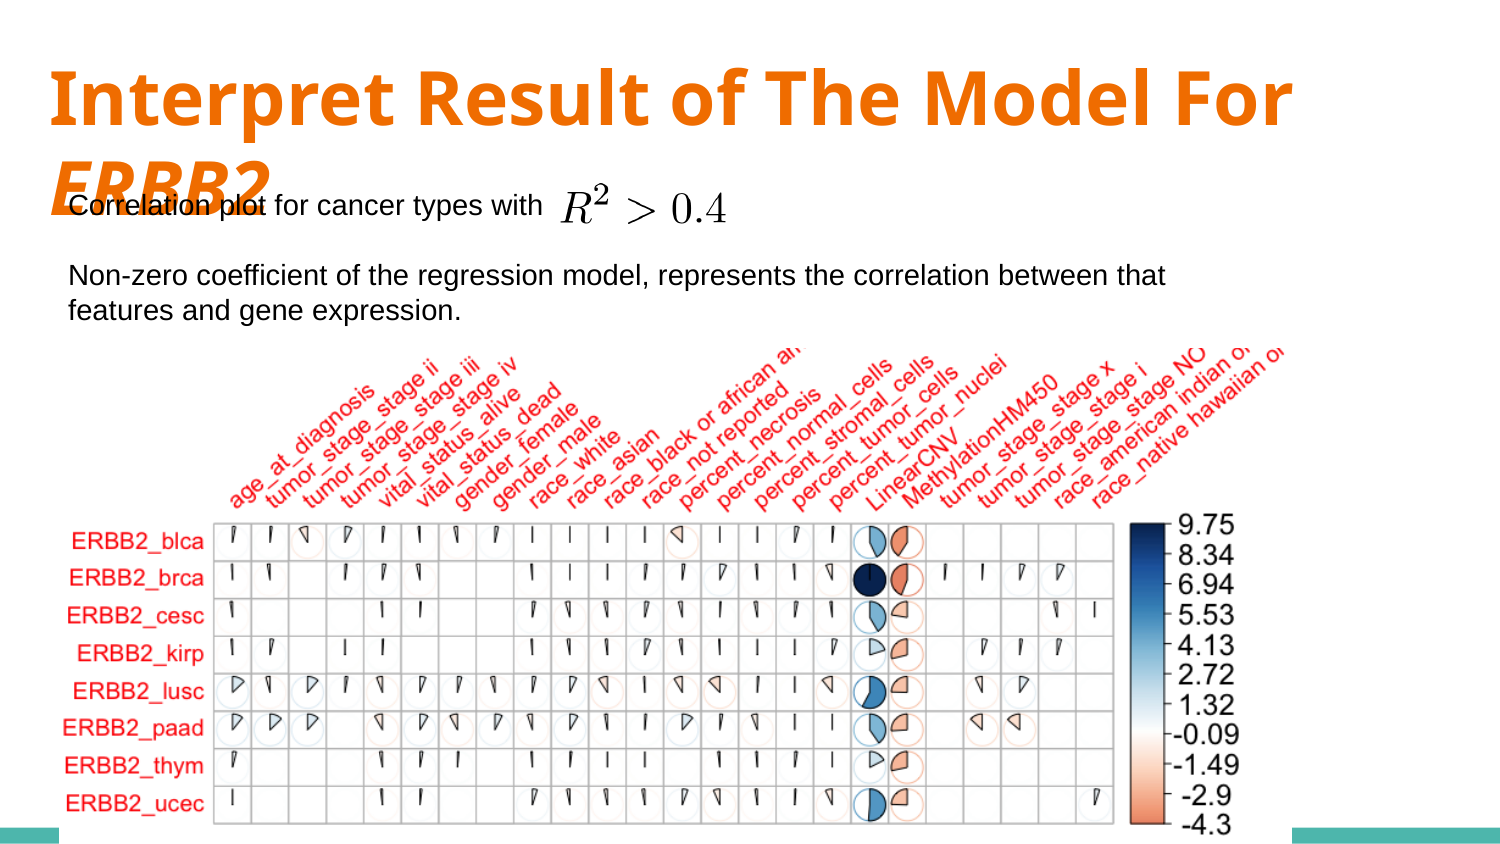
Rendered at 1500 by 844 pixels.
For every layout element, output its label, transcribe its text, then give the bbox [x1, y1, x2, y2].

picture [58, 348, 1293, 844]
picture [559, 183, 726, 225]
title Interpret Result of The Model For ERBB2 [34, 35, 1433, 152]
text_box Correlation plot for cancer types with Non-zero coefficient of the regression model, represents the correlation between that features and gene expression. [53, 171, 1243, 337]
